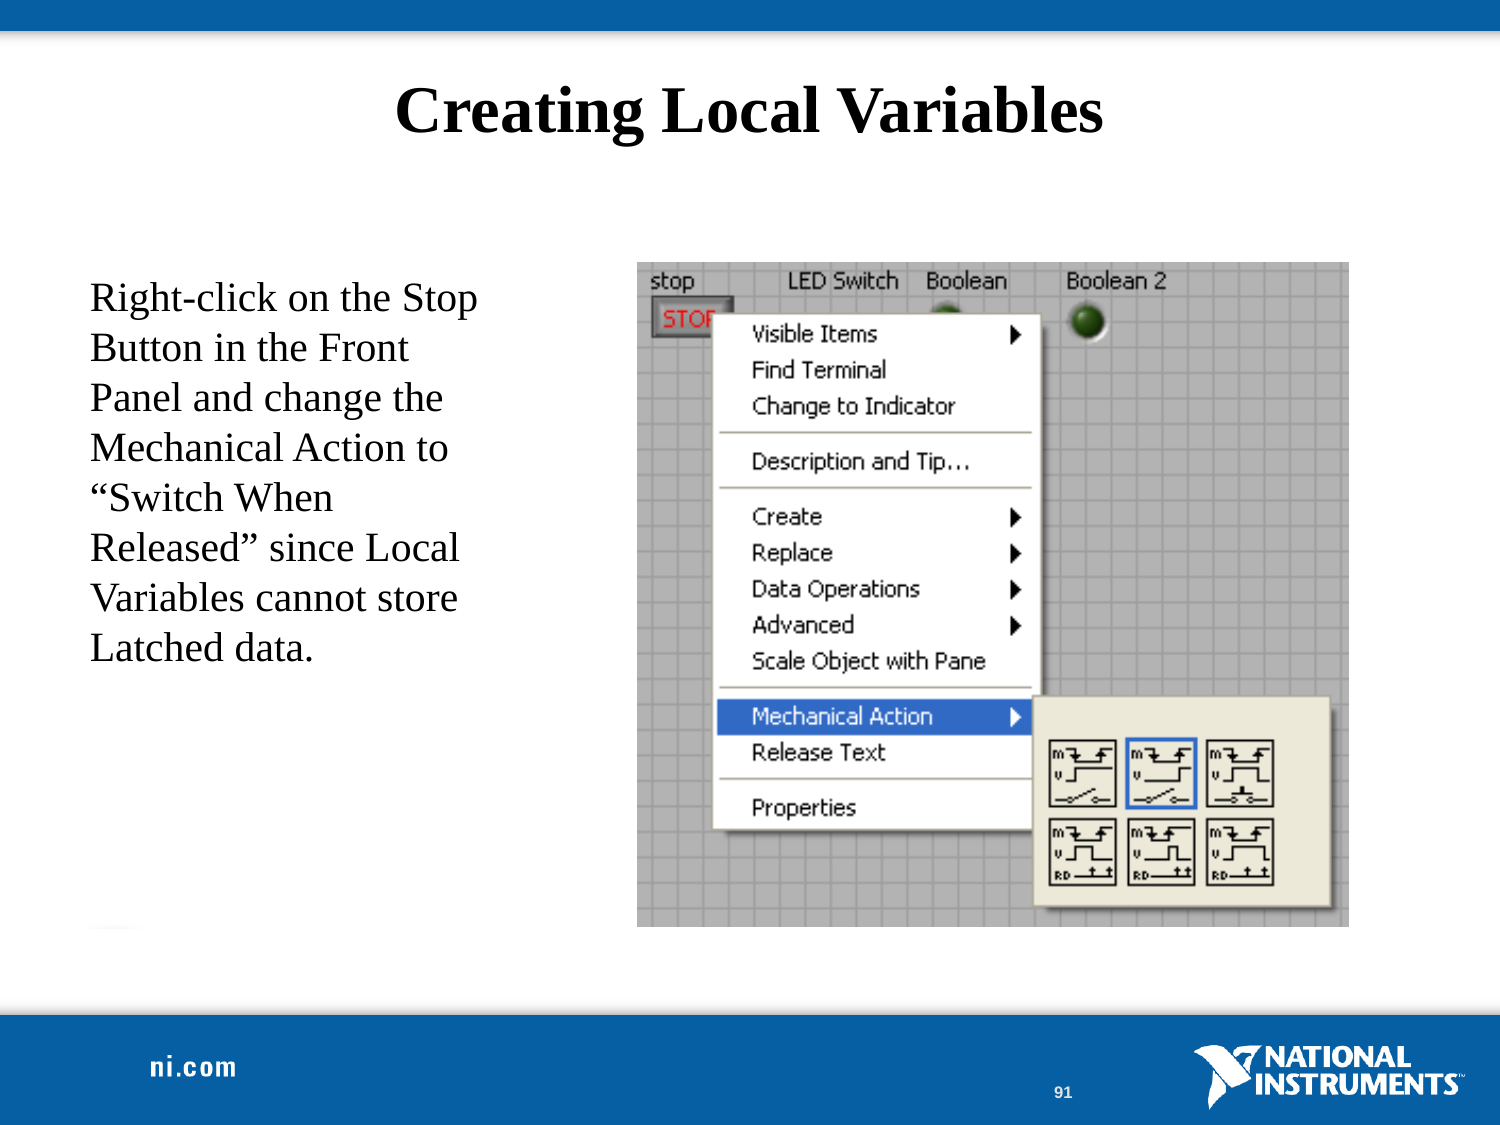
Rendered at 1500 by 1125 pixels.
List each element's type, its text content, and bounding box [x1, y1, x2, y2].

picture [0, 0, 1500, 30]
title Creating Local Variables [0, 30, 1500, 182]
text_box Right-click on the Stop Button in the Front Panel and change the Mechanical Action to “Switch When Released” since Local Variables cannot store Latched data. [74, 262, 525, 678]
picture [0, 182, 1500, 1125]
